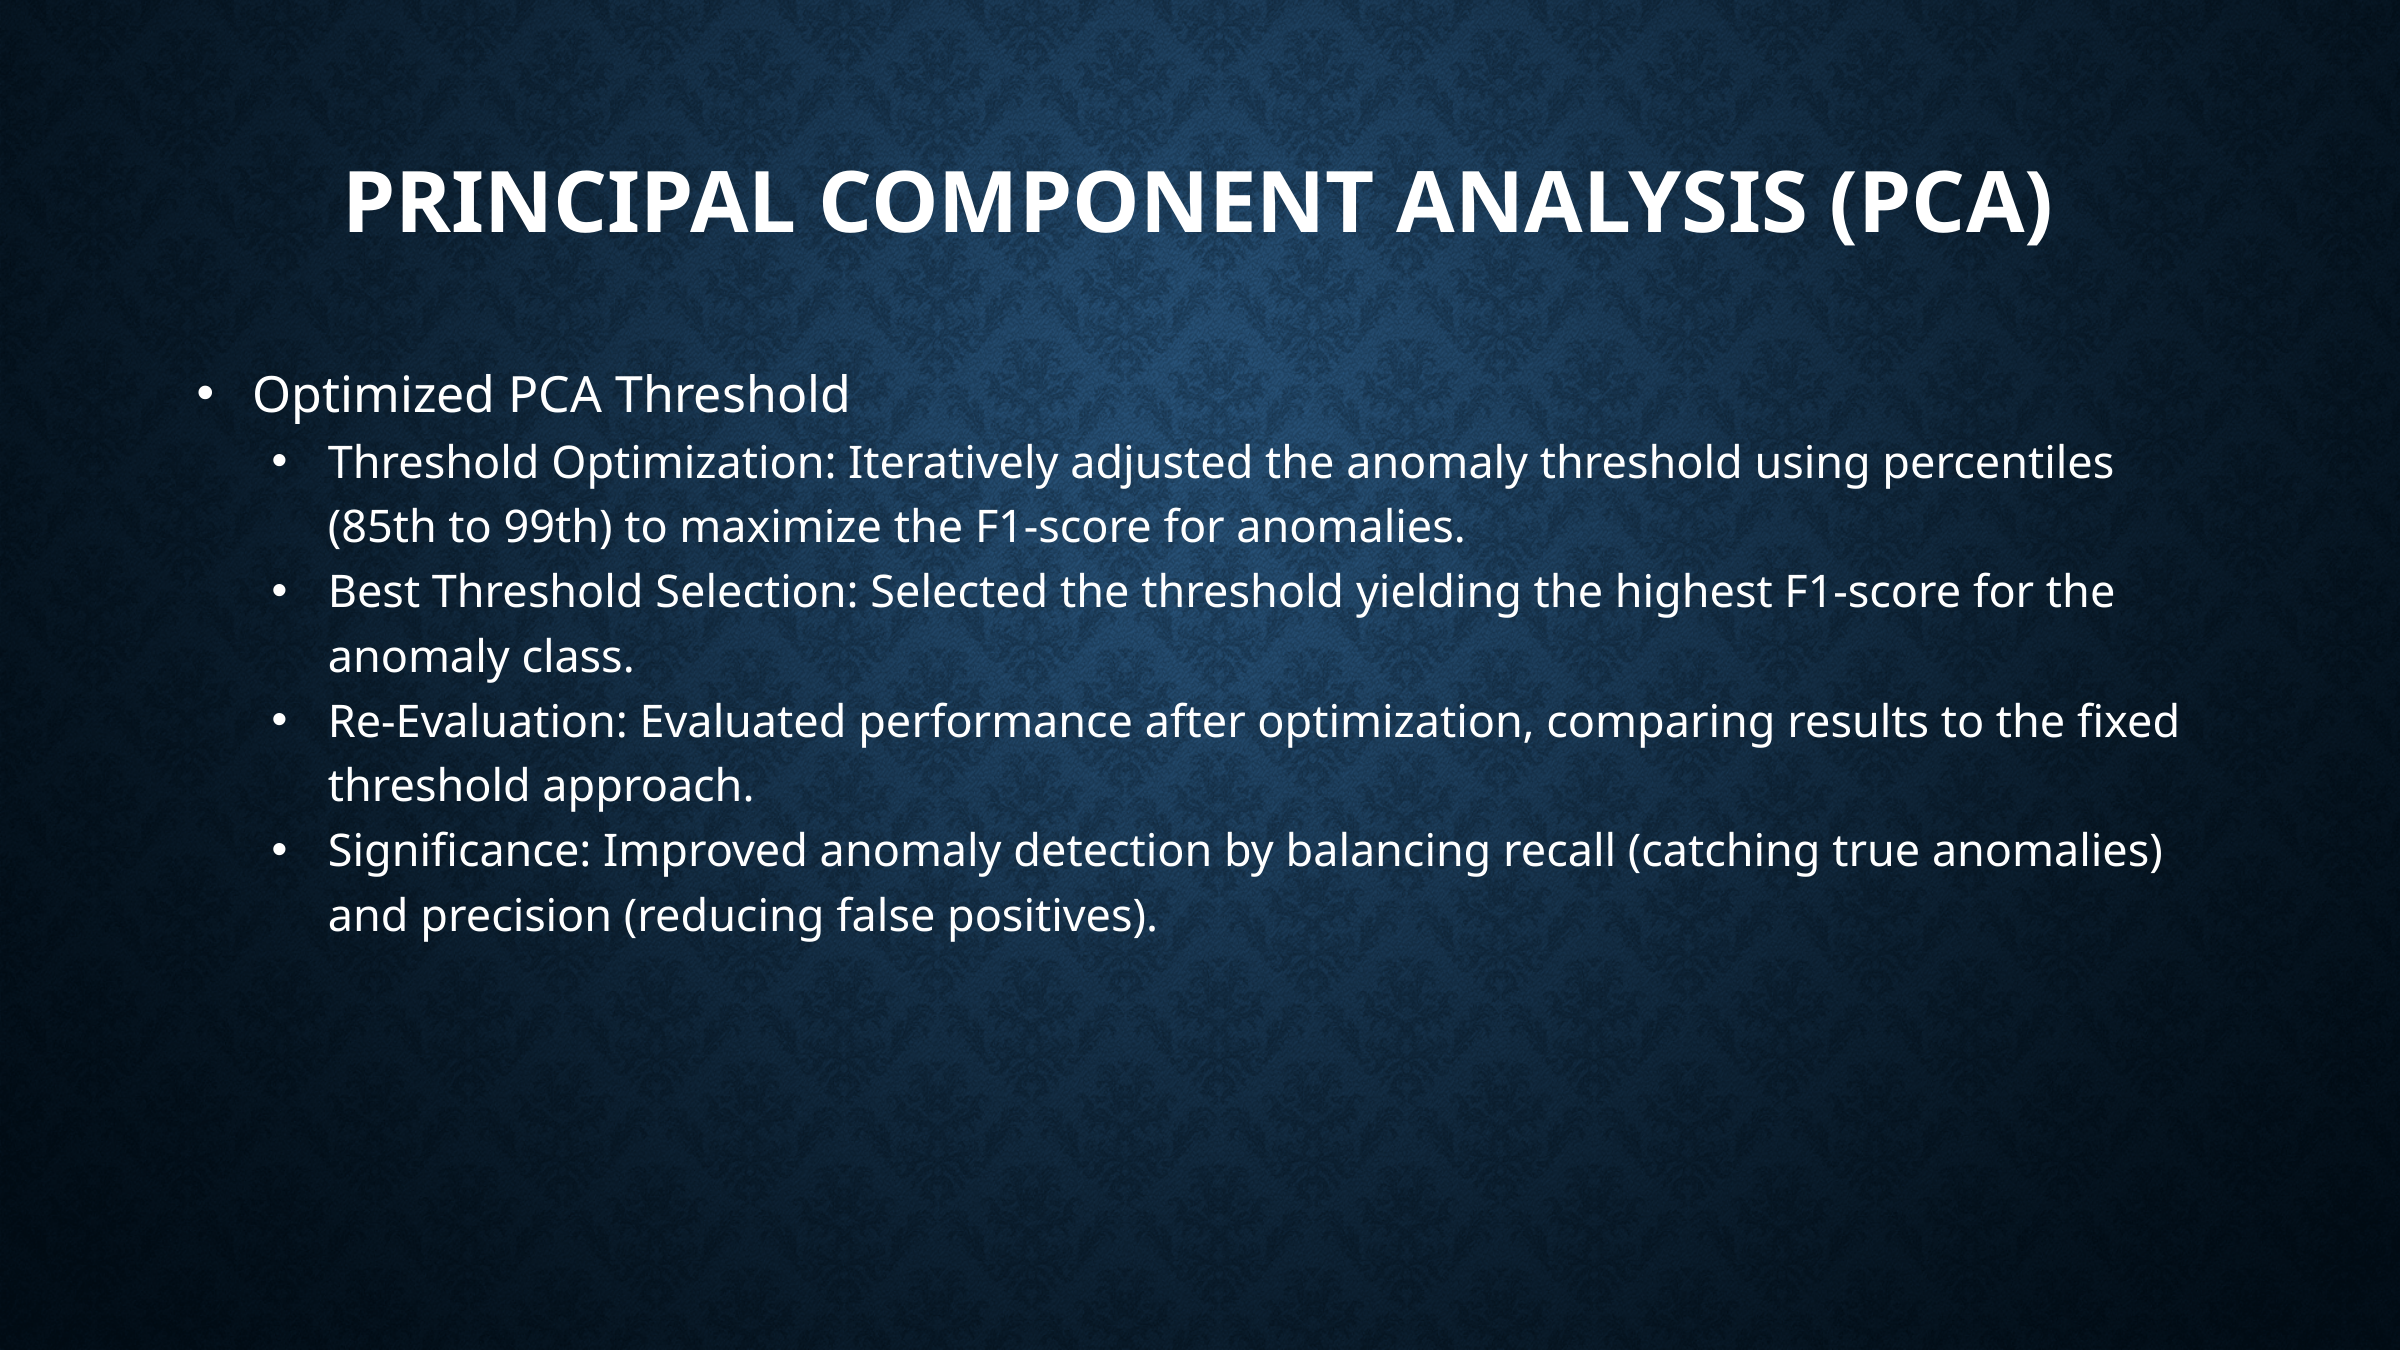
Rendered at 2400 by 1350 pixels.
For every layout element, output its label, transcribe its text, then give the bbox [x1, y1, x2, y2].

picture [0, 0, 2400, 1350]
list Optimized PCA Threshold Threshold Optimization: Iteratively adjusted the anomaly threshold using percentiles (85th to 99th) to maximize the F1-score for anomalies. Best Threshold Selection: Selected the threshold yielding the highest F1-score for the anomaly class. Re-Evaluation: Evaluated performance after optimization, comparing results to the fixed threshold approach. Significance: Improved anomaly detection by balancing recall (catching true anomalies) and precision (reducing false positives). [162, 342, 2218, 1141]
title PRINCIPAL COMPONENT ANALYSIS (PCA) [179, 120, 2218, 342]
